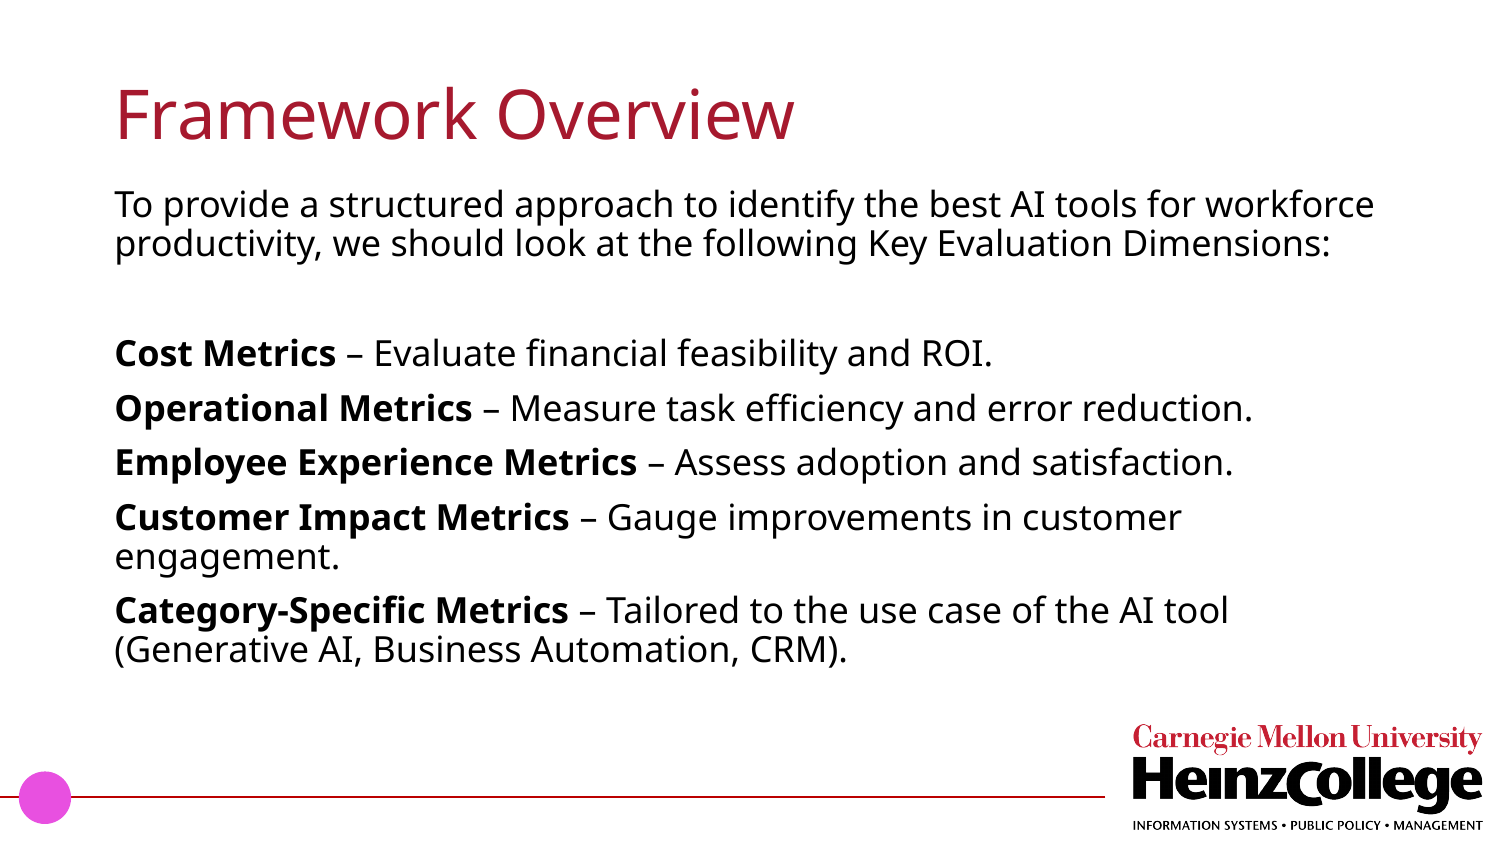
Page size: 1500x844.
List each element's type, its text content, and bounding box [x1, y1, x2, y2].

title Framework Overview [103, 69, 1167, 166]
list To provide a structured approach to identify the best AI tools for workforce productivity, we should look at the following Key Evaluation Dimensions: Cost Metrics – Evaluate financial feasibility and ROI. Operational Metrics – Measure task efficiency and error reduction. Employee Experience Metrics – Assess adoption and satisfaction. Customer Impact Metrics – Gauge improvements in customer engagement. Category-Specific Metrics – Tailored to the use case of the AI tool (Generative AI, Business Automation, CRM). [103, 181, 1397, 717]
picture [1133, 724, 1483, 830]
text_box [18, 771, 72, 824]
